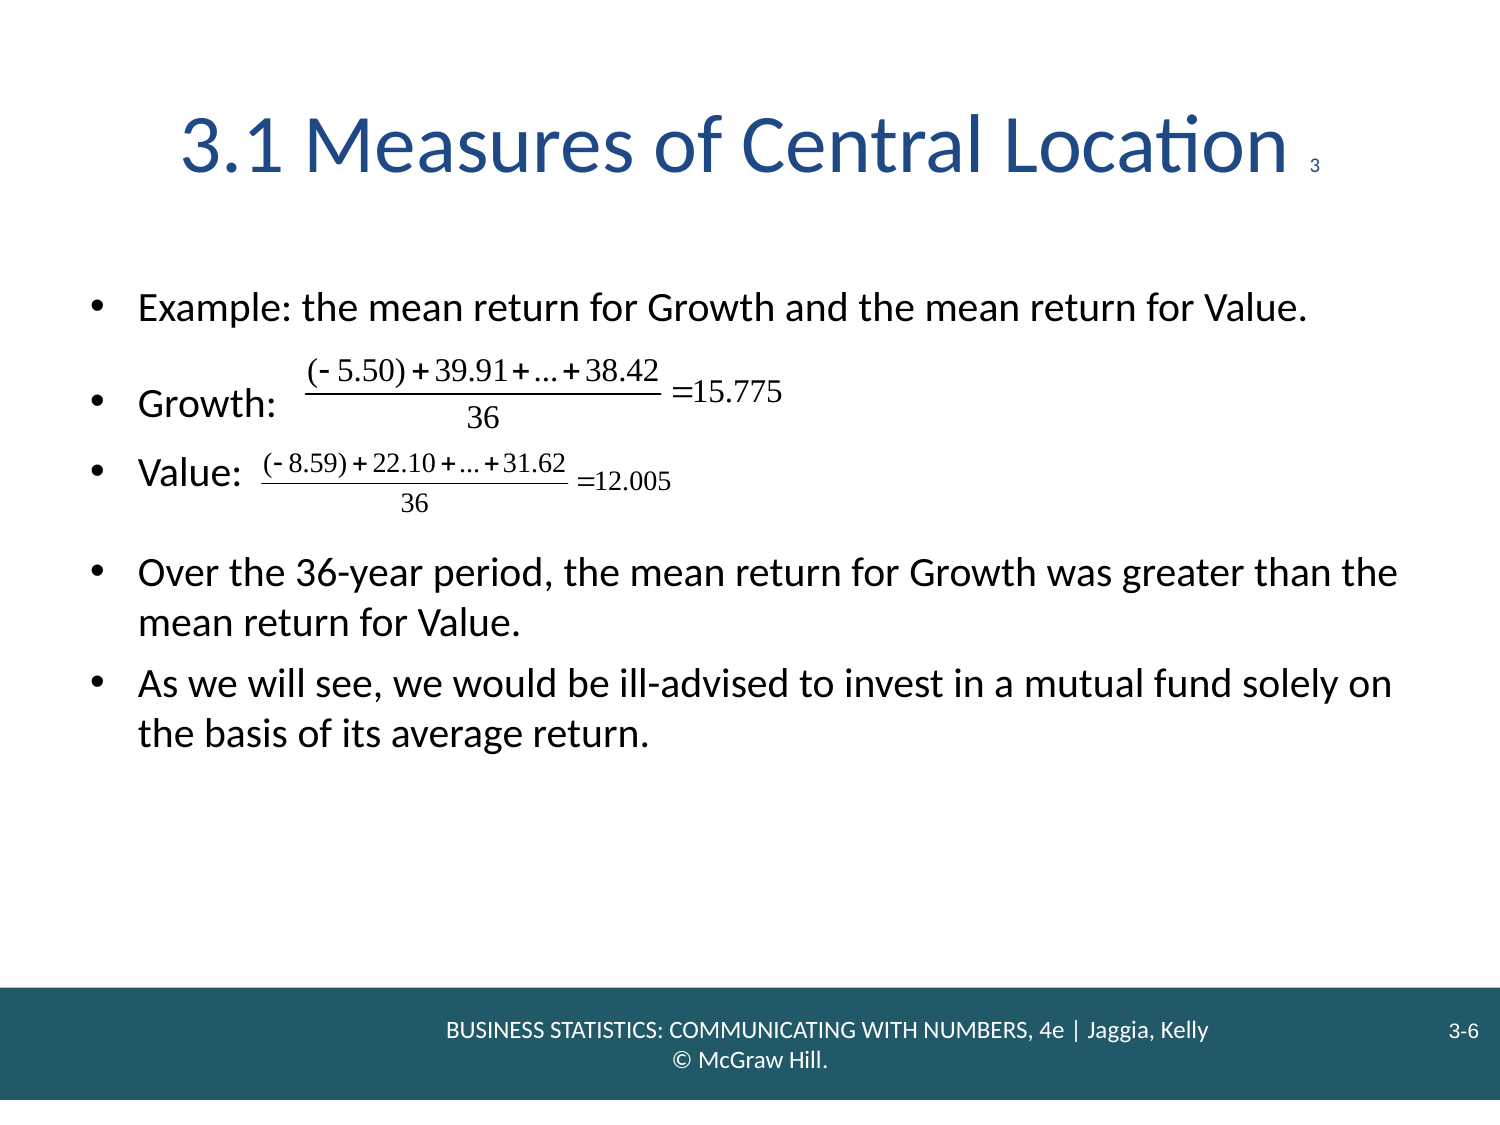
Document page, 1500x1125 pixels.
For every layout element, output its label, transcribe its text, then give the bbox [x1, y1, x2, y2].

list Value: [75, 437, 288, 522]
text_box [256, 445, 676, 519]
list Over the 36-year period, the mean return for Growth was greater than the mean return for Value. As we will see, we would be ill-advised to invest in a mutual fund solely on the basis of its average return. [75, 537, 1425, 775]
title 3.1 Measures of Central Location 3 [75, 45, 1425, 233]
list Example: the mean return for Growth and the mean return for Value. Growth: [75, 262, 1425, 388]
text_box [299, 349, 788, 436]
